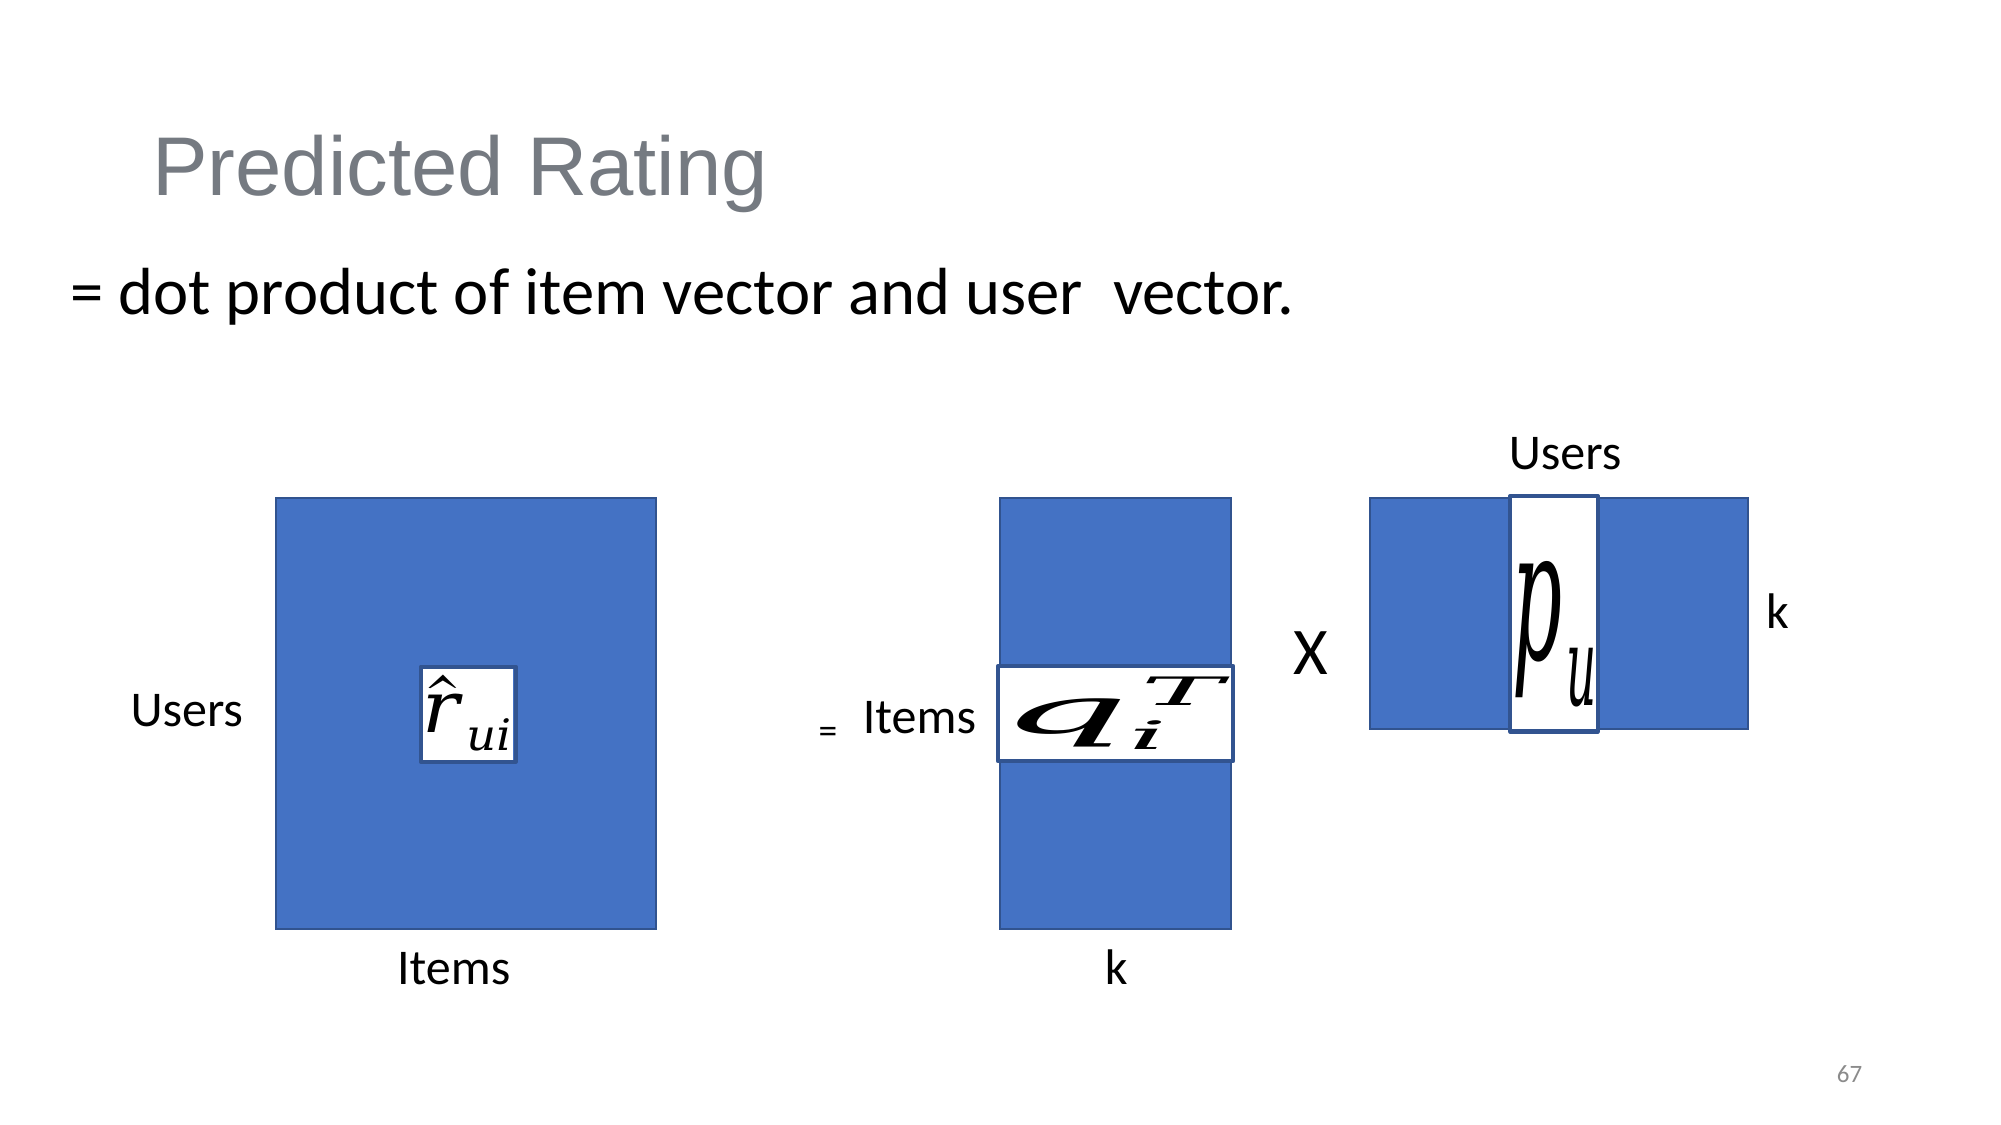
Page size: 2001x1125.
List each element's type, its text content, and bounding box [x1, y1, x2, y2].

text_box Items [382, 926, 594, 1002]
text_box [999, 498, 1232, 664]
text_box Items [847, 675, 996, 751]
text_box = [803, 699, 873, 759]
text_box X [1278, 600, 1333, 696]
text_box [276, 498, 657, 929]
text_box k [1090, 926, 1171, 1002]
text_box [1369, 498, 1508, 730]
text_box [1600, 498, 1748, 730]
text_box Users [115, 668, 277, 744]
text_box k [1751, 571, 1832, 647]
text_box [999, 763, 1232, 929]
text_box Users [1494, 412, 1705, 488]
slide_number 67 [1412, 1042, 1863, 1103]
